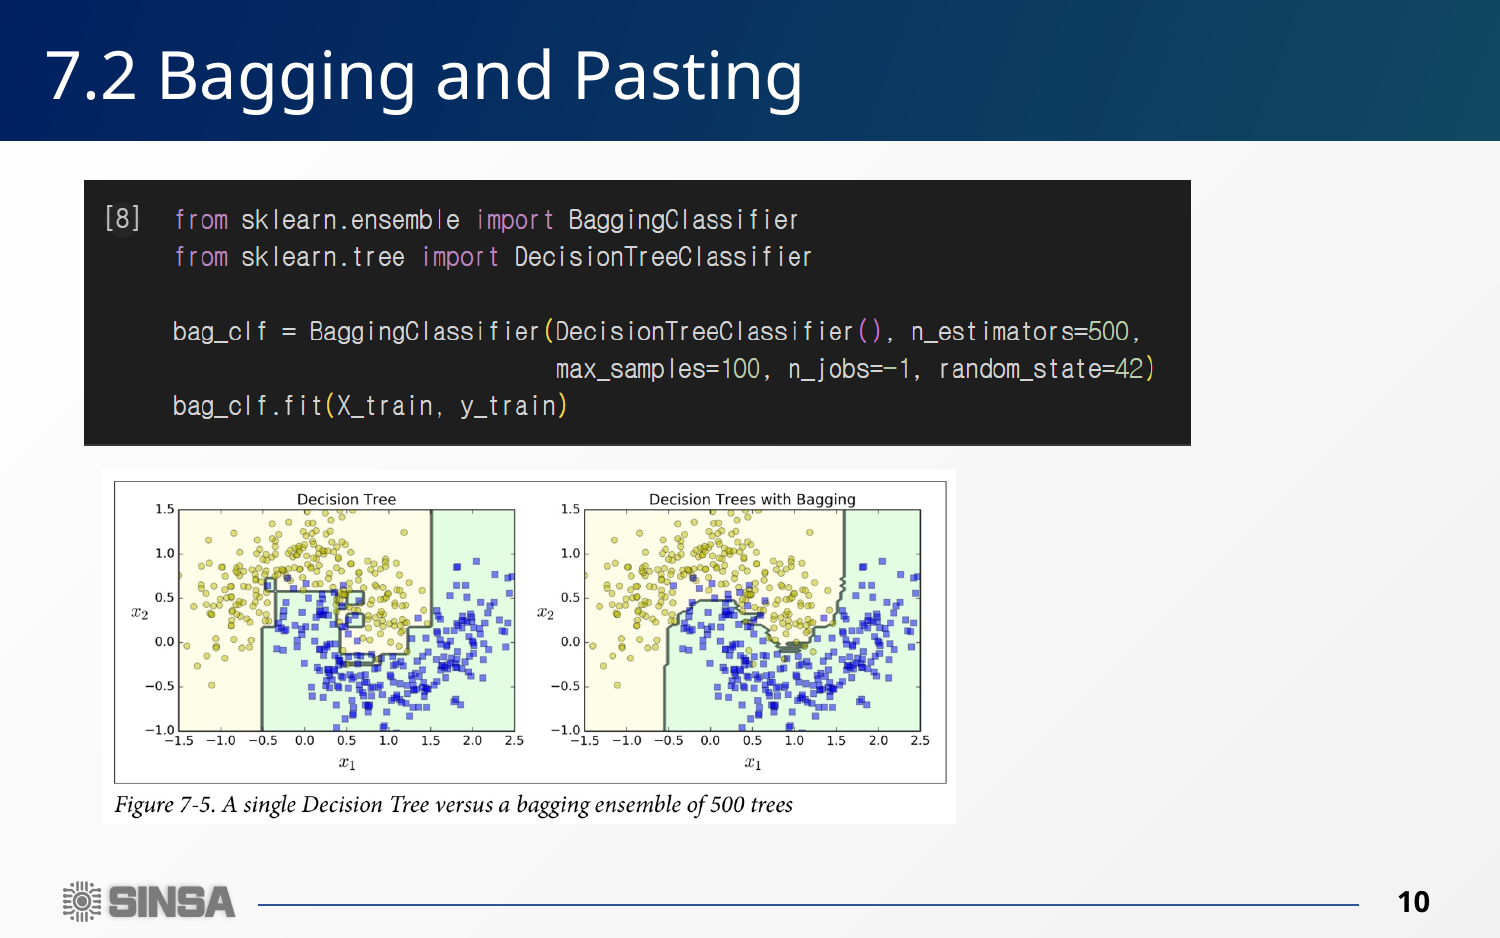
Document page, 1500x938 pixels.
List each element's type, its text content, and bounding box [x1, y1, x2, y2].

picture [102, 470, 956, 824]
slide_number 10 [1335, 875, 1445, 926]
title 7.2 Bagging and Pasting [0, 0, 1500, 157]
picture [84, 180, 1191, 446]
